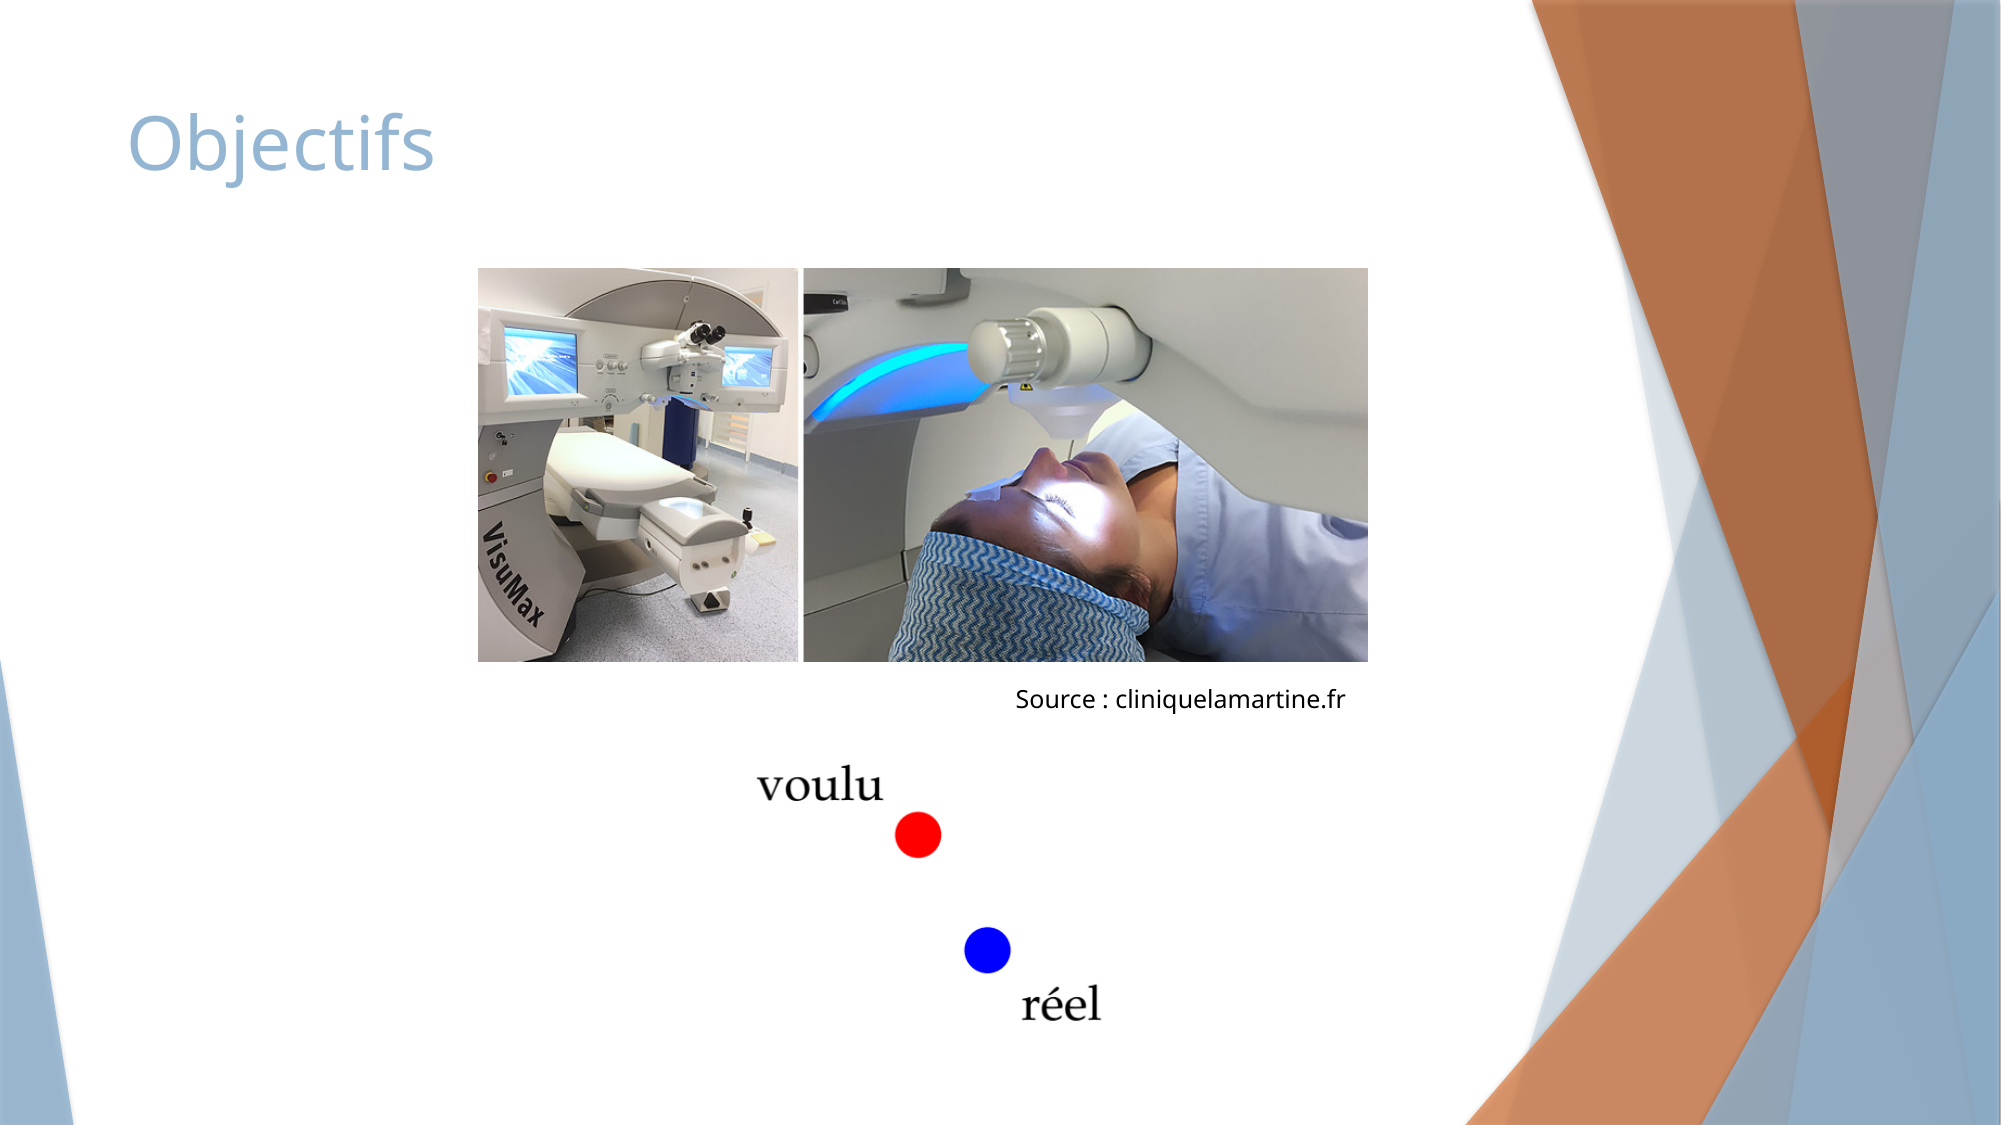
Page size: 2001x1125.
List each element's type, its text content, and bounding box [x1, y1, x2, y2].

picture [722, 735, 1124, 1061]
title Objectifs [111, 87, 1522, 305]
picture [478, 268, 1368, 663]
text_box Source : cliniquelamartine.fr [1000, 676, 1368, 722]
